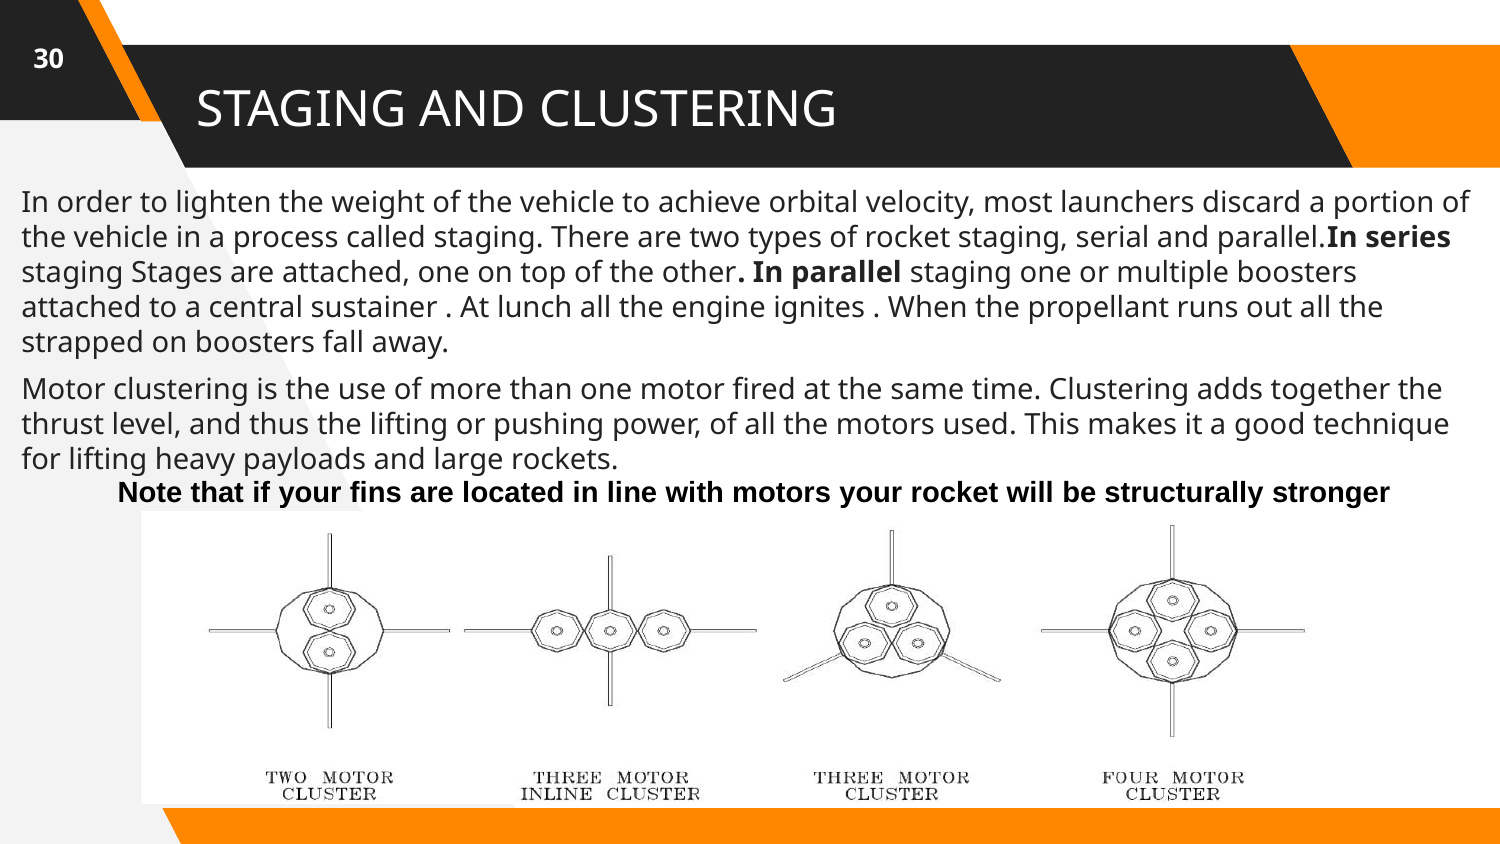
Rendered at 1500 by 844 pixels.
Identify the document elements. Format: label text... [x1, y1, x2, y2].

list In order to lighten the weight of the vehicle to achieve orbital velocity, most launchers discard a portion of the vehicle in a process called staging. There are two types of rocket staging, serial and parallel.​In series staging Stages are attached, one on top of the other. In parallel staging one or multiple boosters attached to a central sustainer . At lunch all the engine ignites . When the propellant runs out all the strapped on boosters fall away. Motor clustering is the use of more than one motor fired at the same time. Clustering adds together the thrust level, and thus the lifting or pushing power, of all the motors used. This makes it a good technique for lifting heavy payloads and large rockets. [0, 168, 1500, 808]
picture [141, 511, 1353, 804]
text_box Note that if your fins are located in line with motors your rocket will be structurally stronger [102, 466, 1447, 516]
title STAGING AND CLUSTERING [181, 45, 1285, 168]
slide_number 30 [0, 0, 98, 121]
